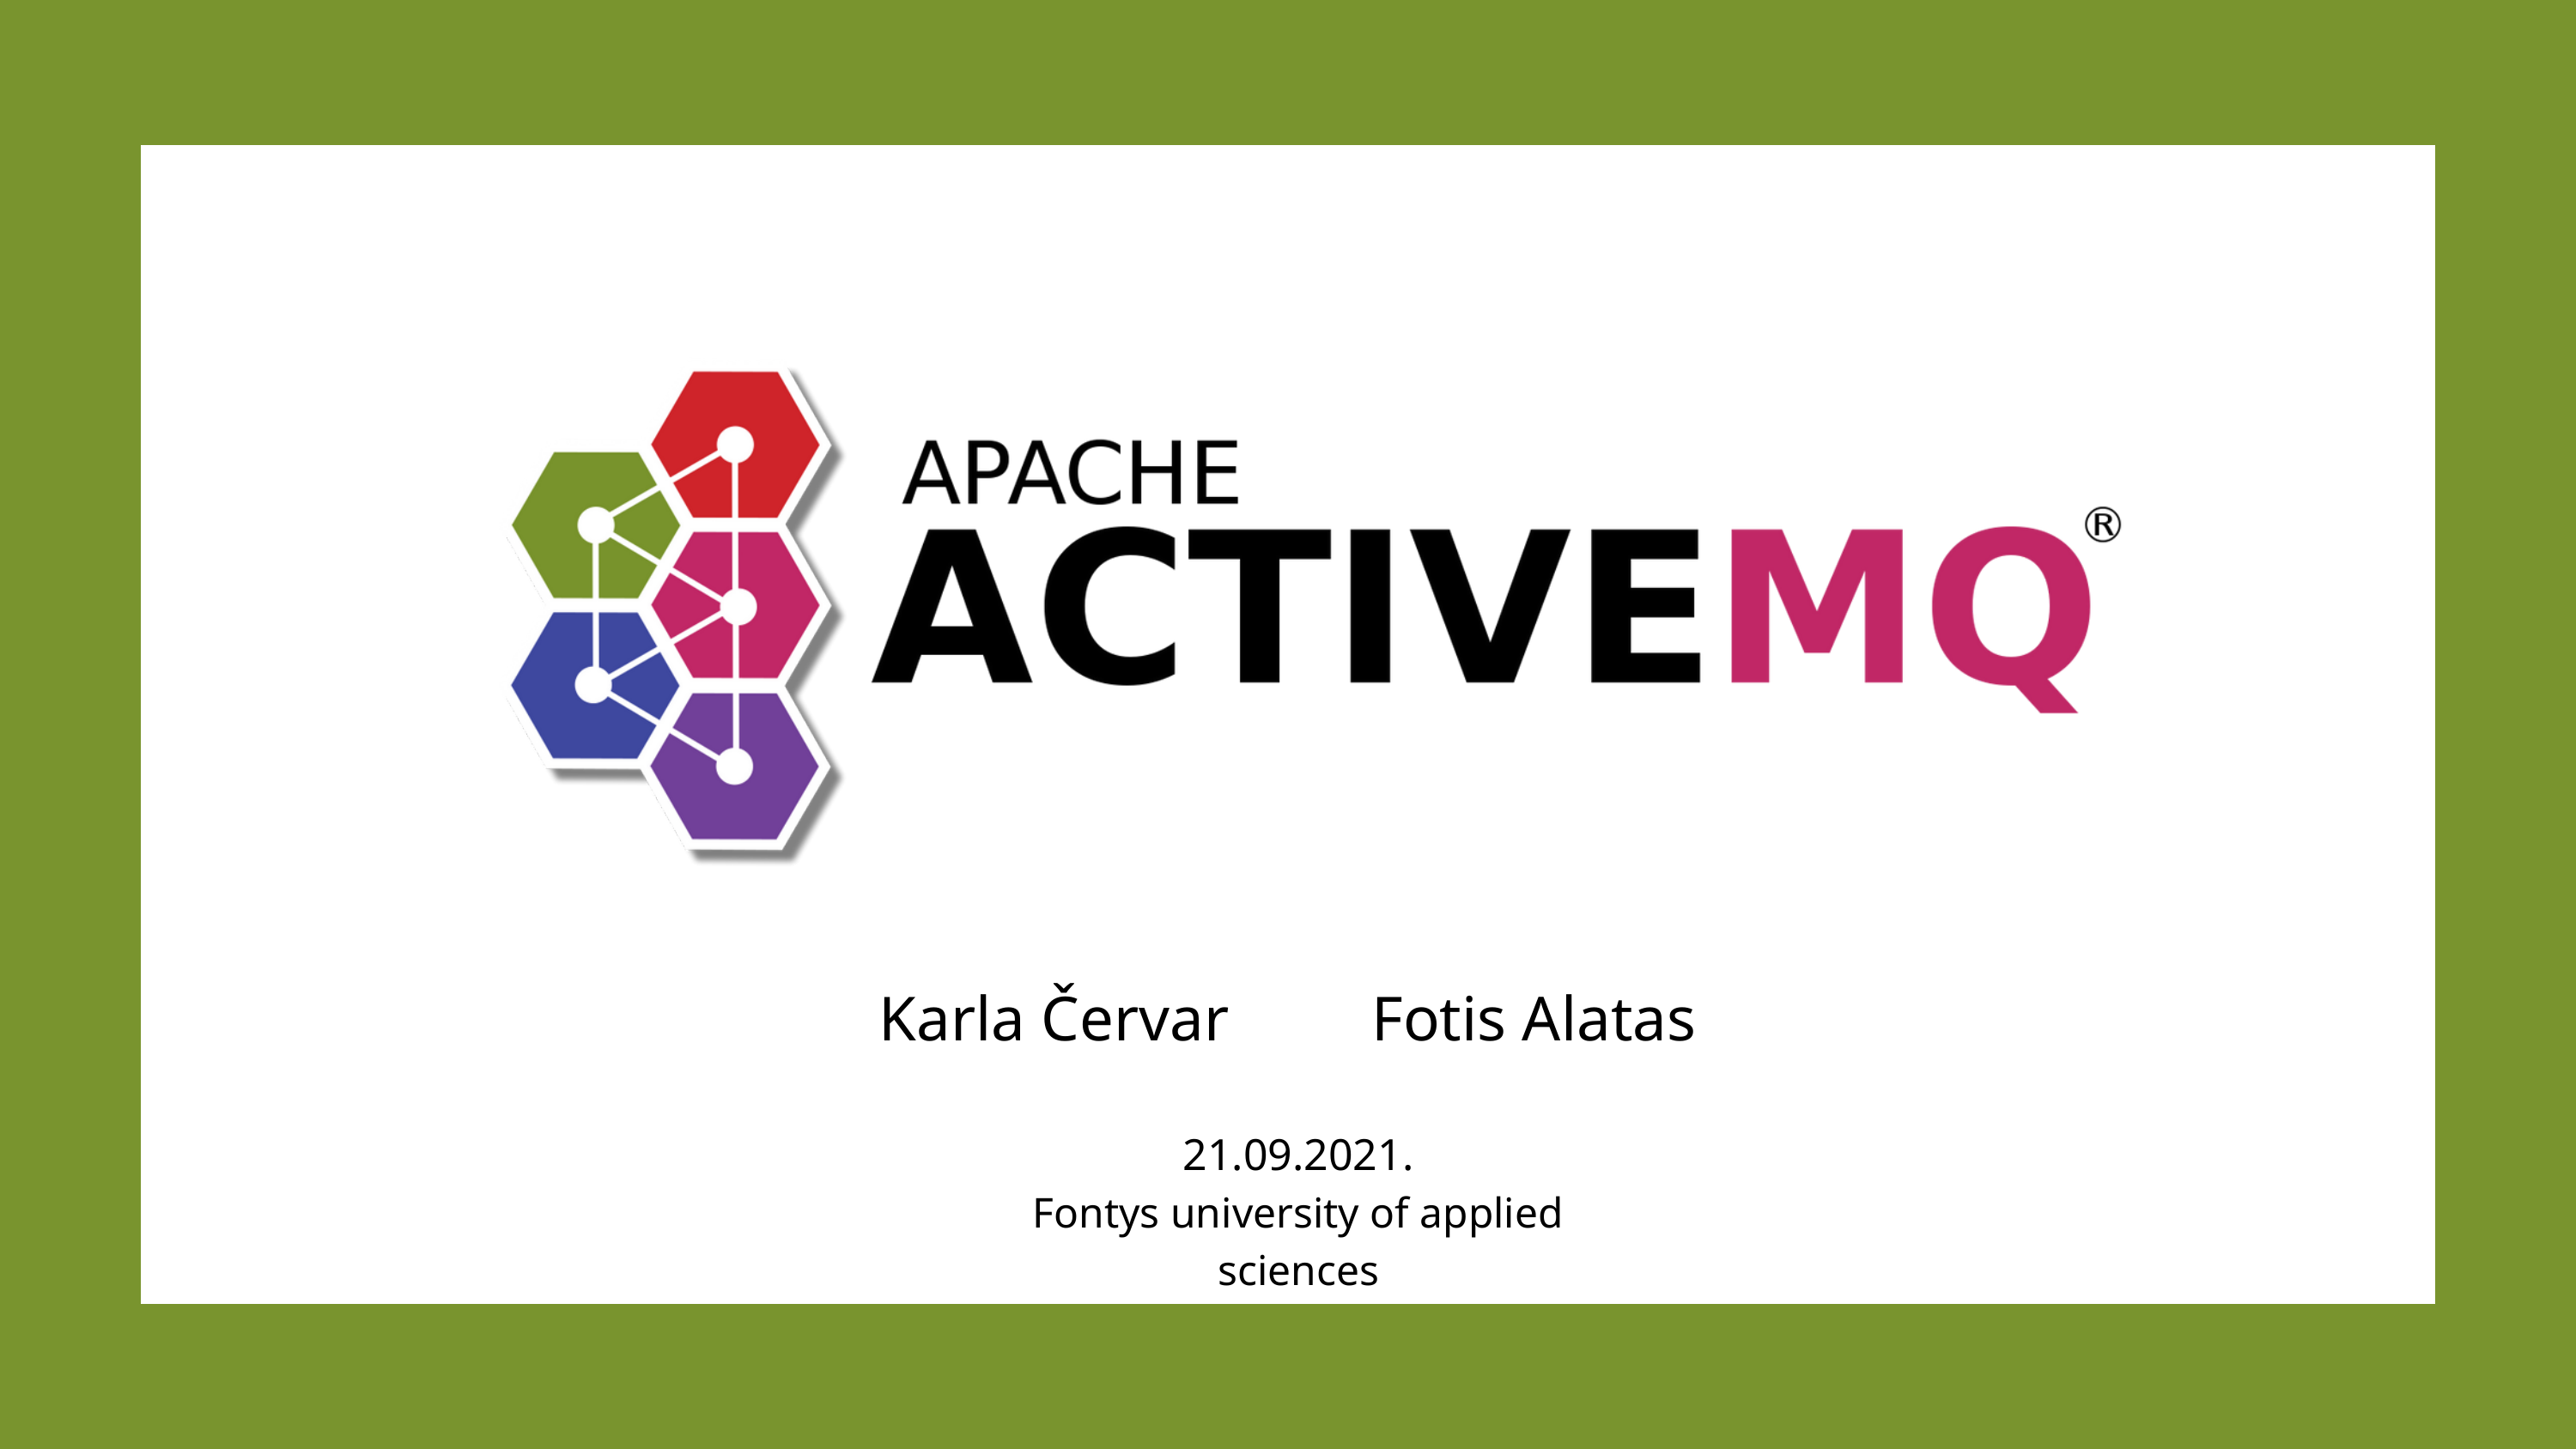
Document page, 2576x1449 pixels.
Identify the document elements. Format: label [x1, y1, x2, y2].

text_box [140, 144, 2436, 1304]
picture [350, 197, 2246, 968]
